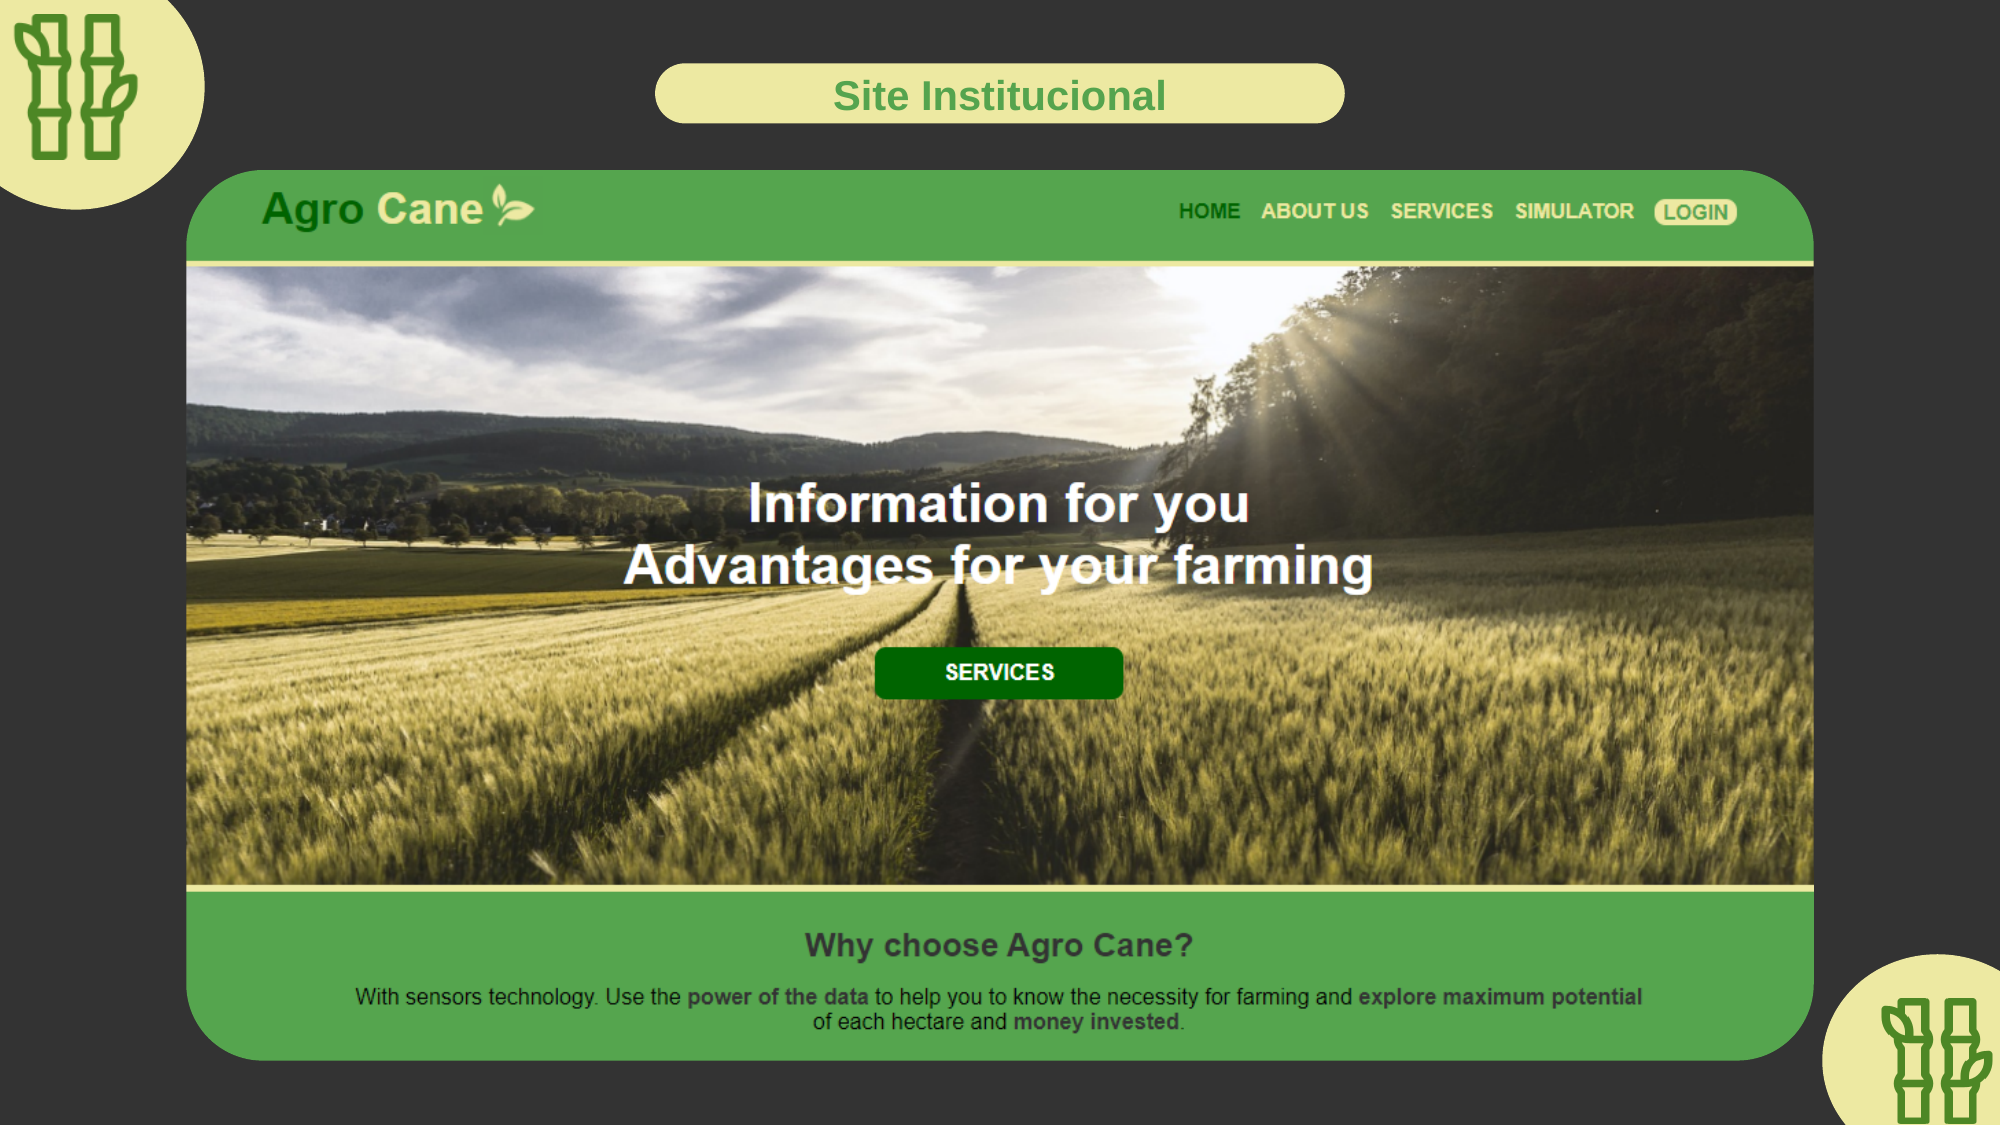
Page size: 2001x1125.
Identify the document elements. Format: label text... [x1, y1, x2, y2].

picture [186, 169, 1814, 1061]
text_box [0, 0, 204, 209]
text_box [1823, 955, 2000, 1125]
text_box Site Institucional [655, 63, 1345, 124]
